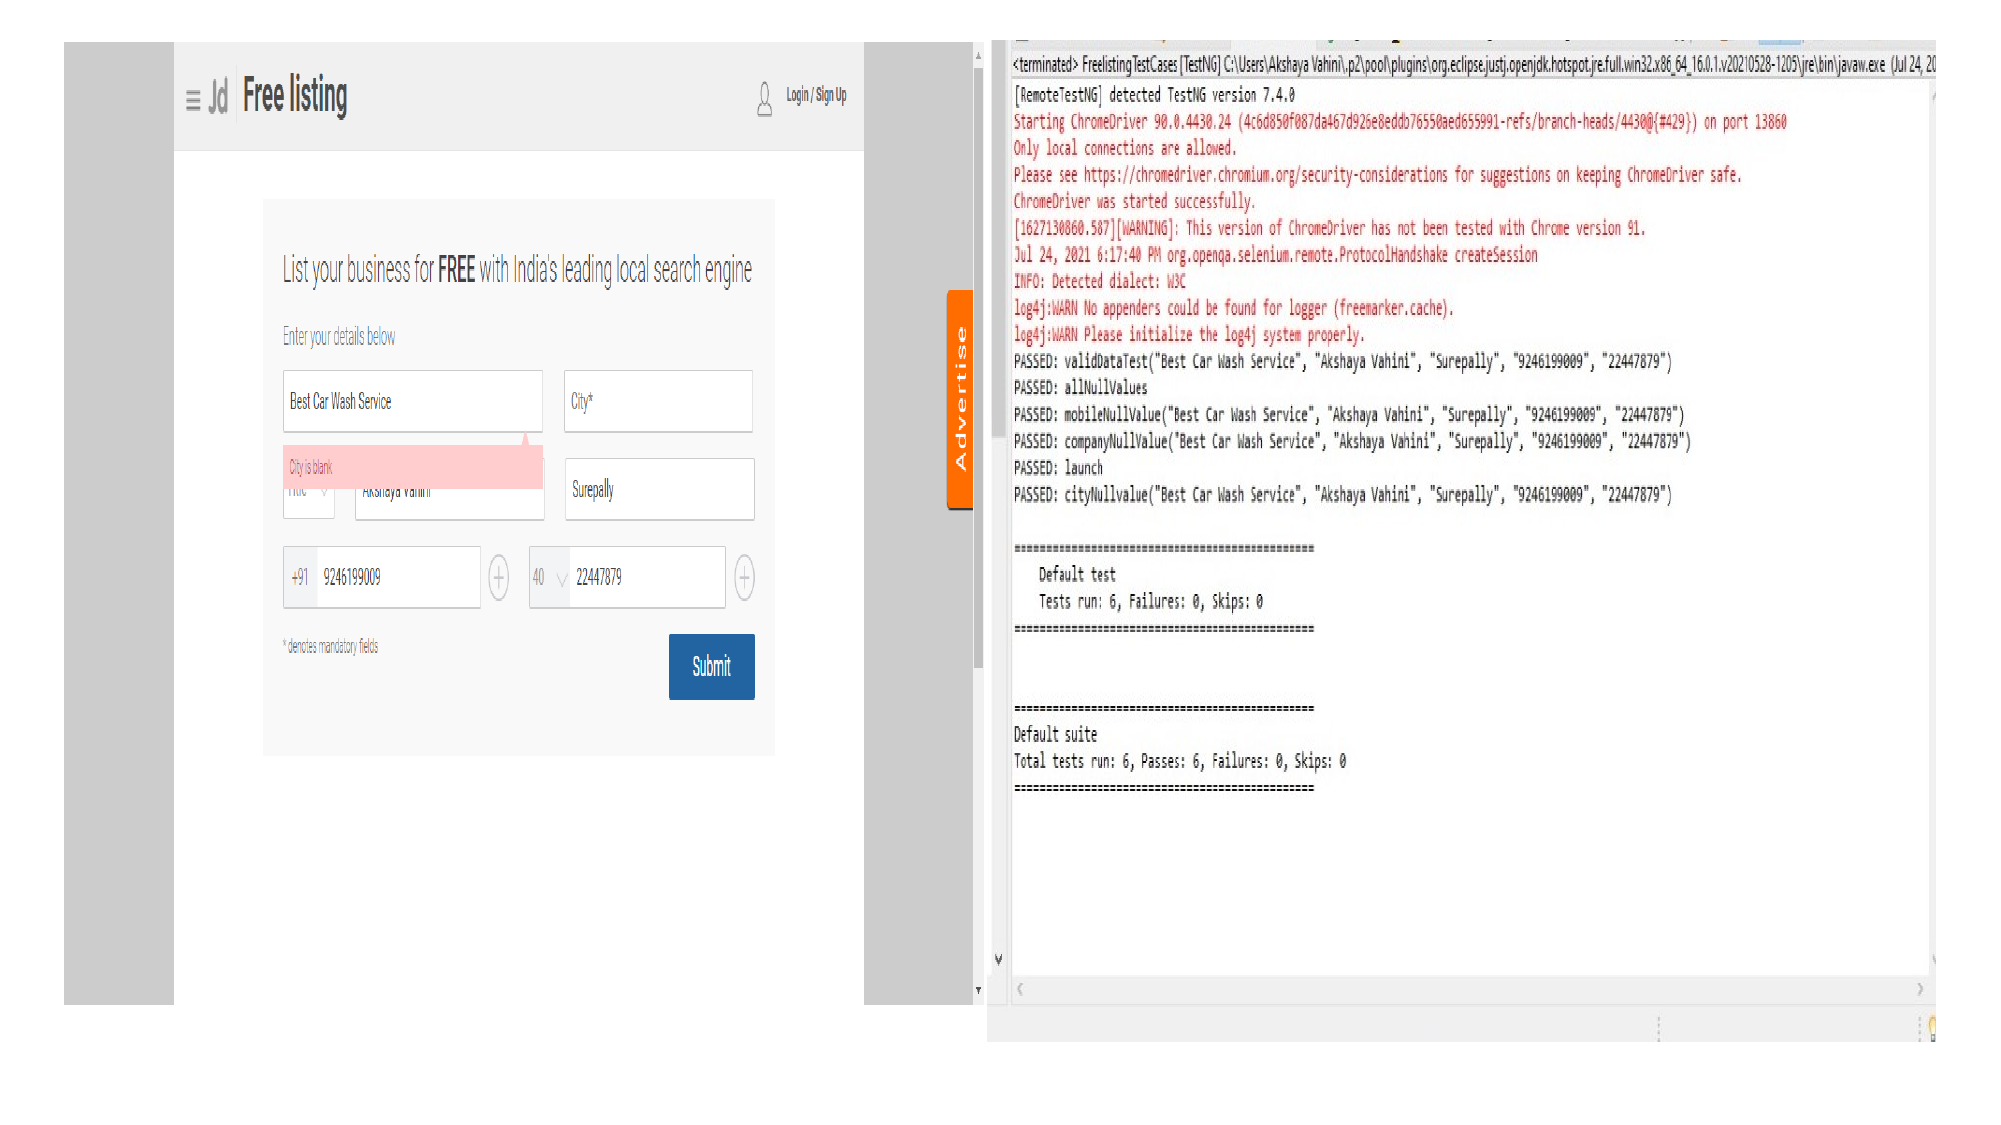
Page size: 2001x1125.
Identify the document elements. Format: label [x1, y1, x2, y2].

picture [987, 40, 1936, 1042]
list [64, 42, 984, 1005]
